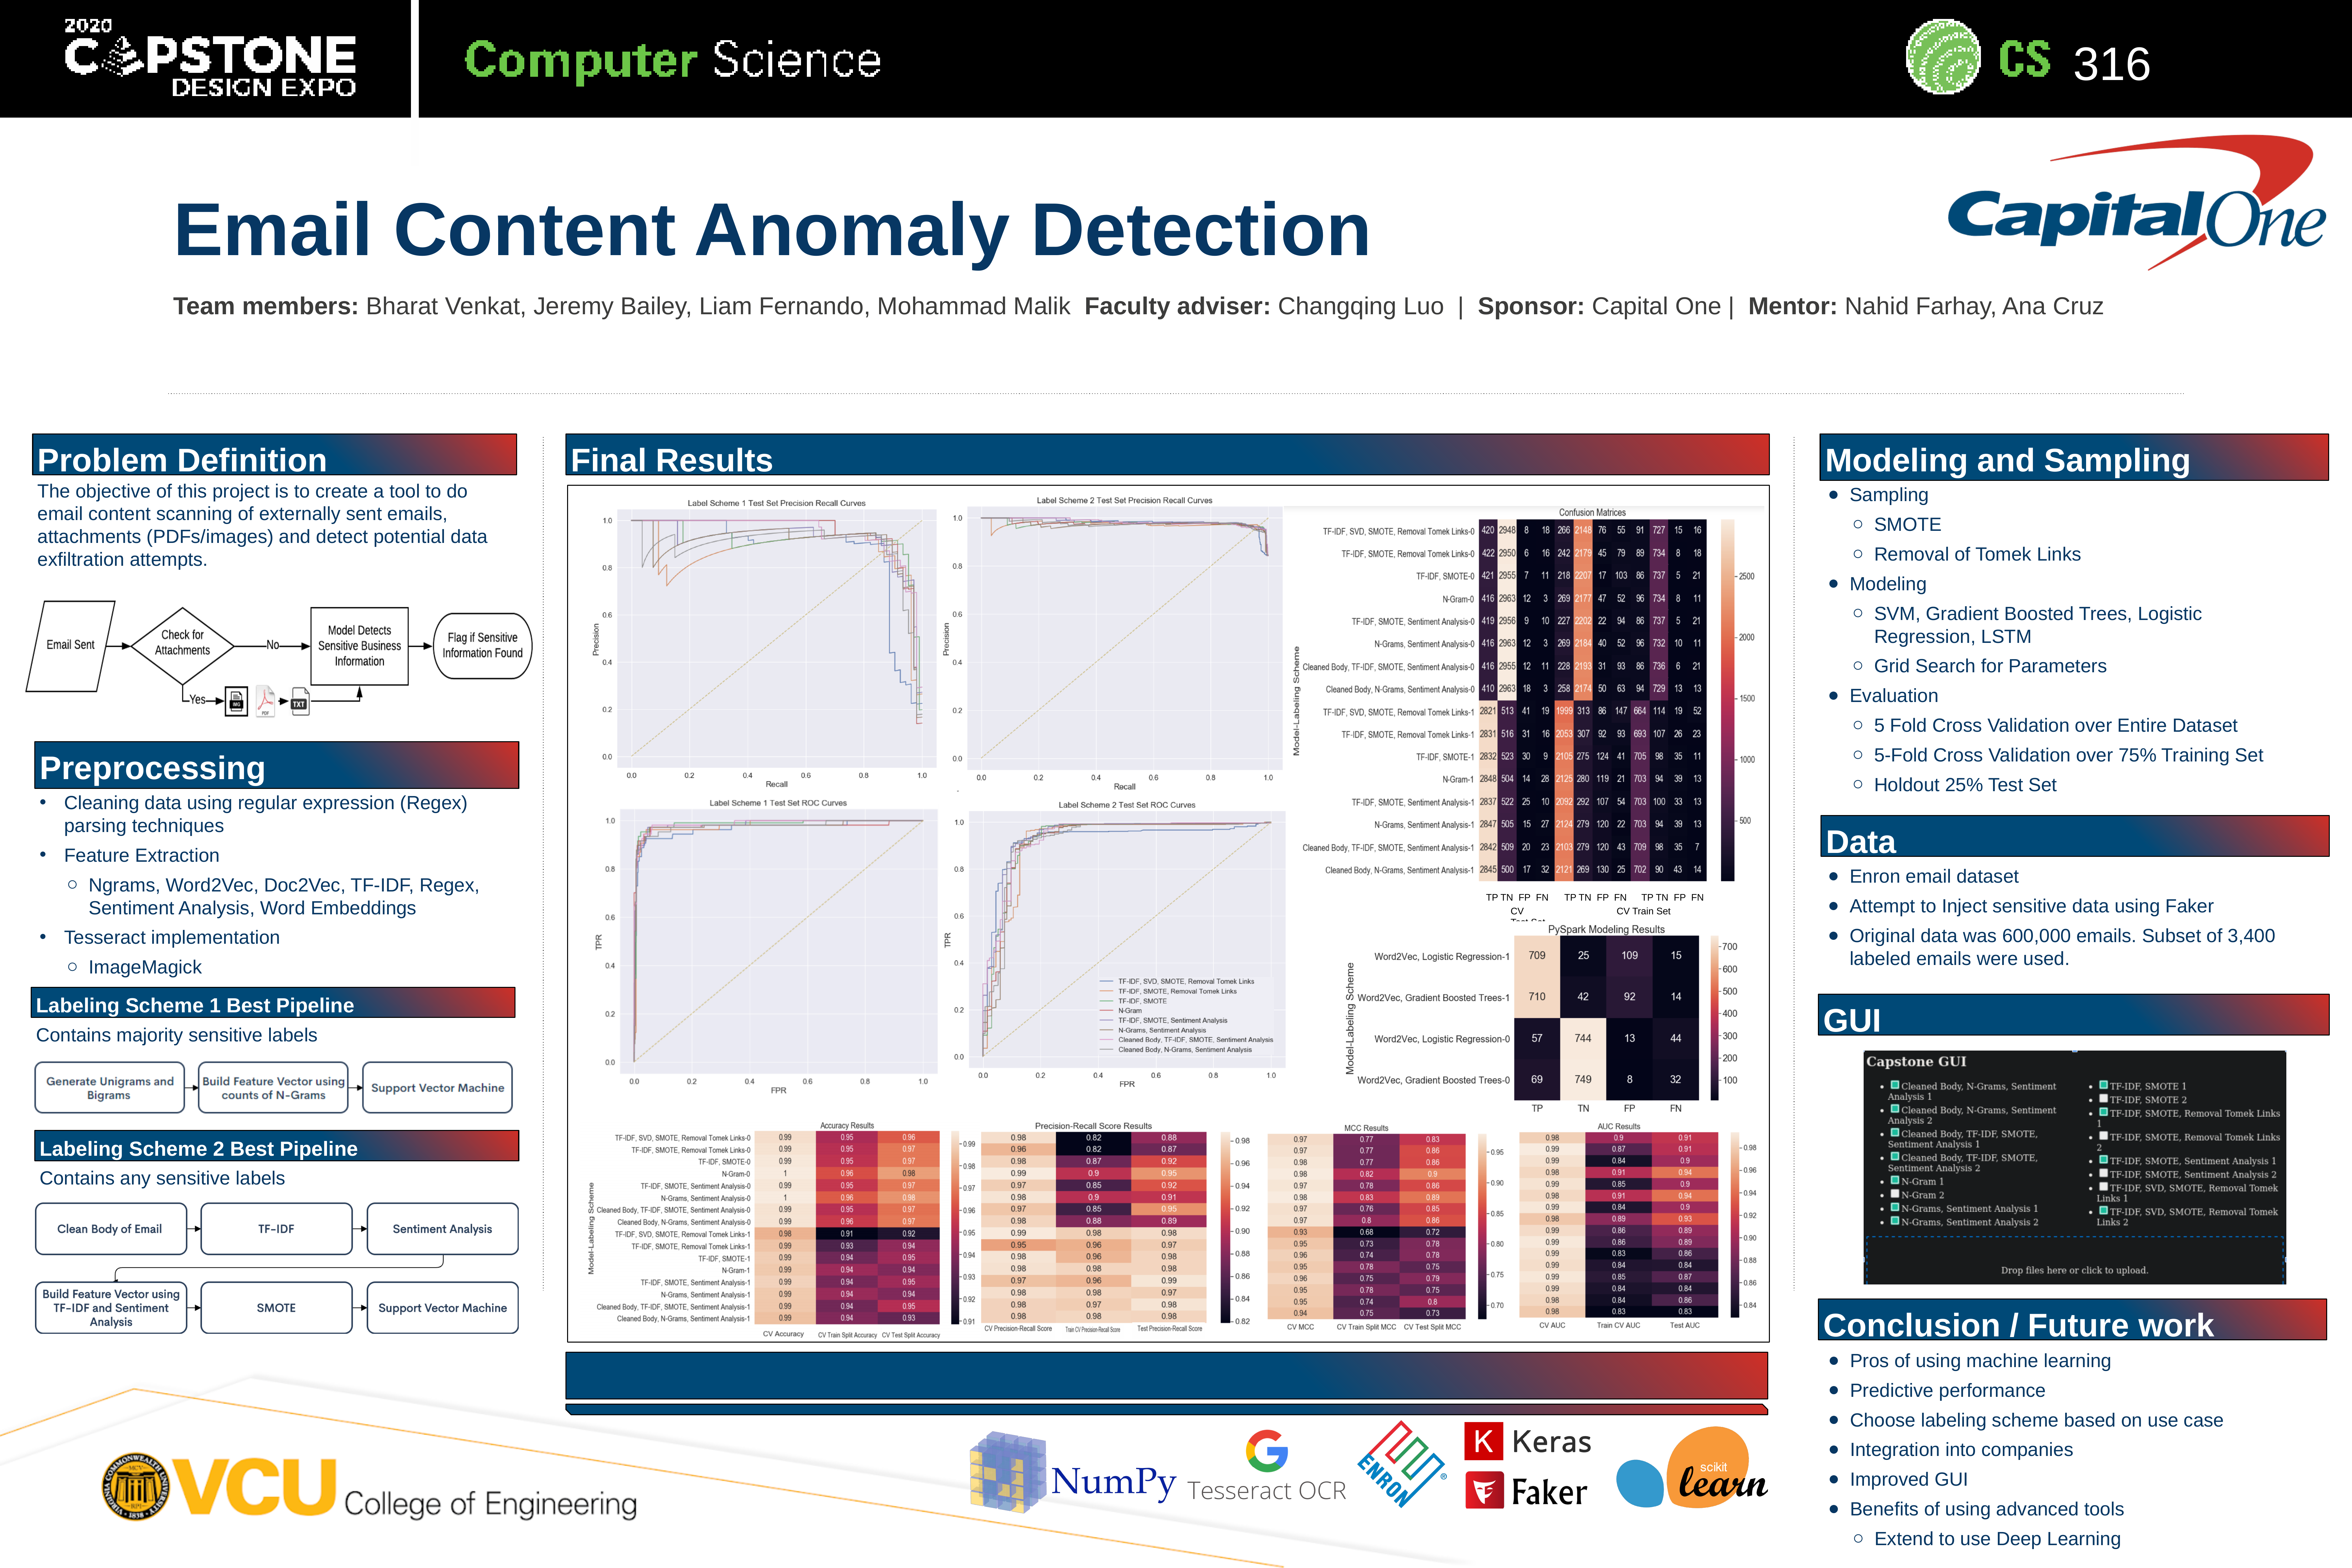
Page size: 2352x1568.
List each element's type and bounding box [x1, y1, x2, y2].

text_box [1283, 506, 1765, 914]
picture [0, 0, 2352, 1568]
